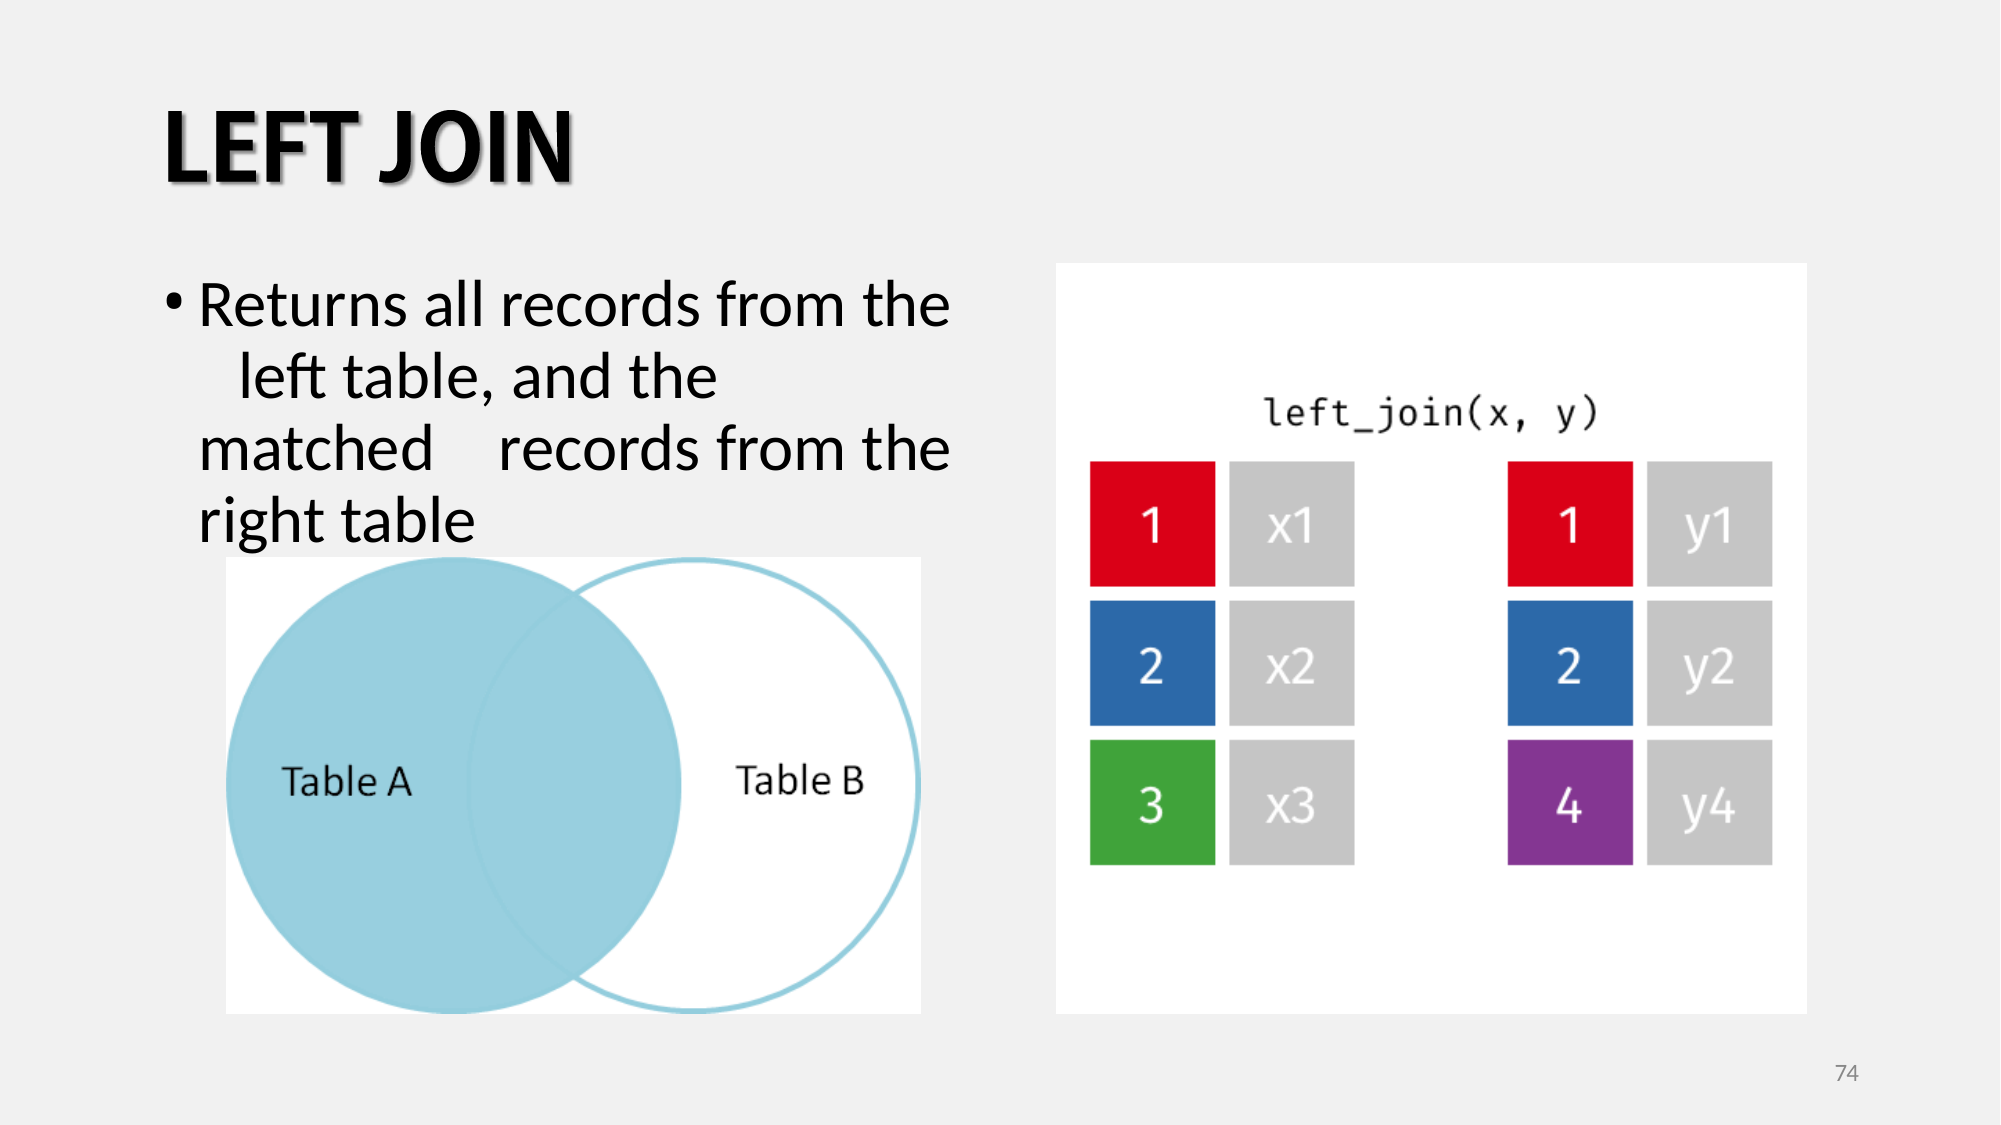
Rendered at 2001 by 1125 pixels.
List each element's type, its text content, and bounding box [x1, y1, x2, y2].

text_box Returns all records from the left table, and the matched records from the right table [159, 256, 958, 557]
picture [225, 557, 921, 1014]
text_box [104, 67, 638, 269]
slide_number 74 [1802, 1060, 1875, 1100]
picture [1055, 262, 1807, 1014]
